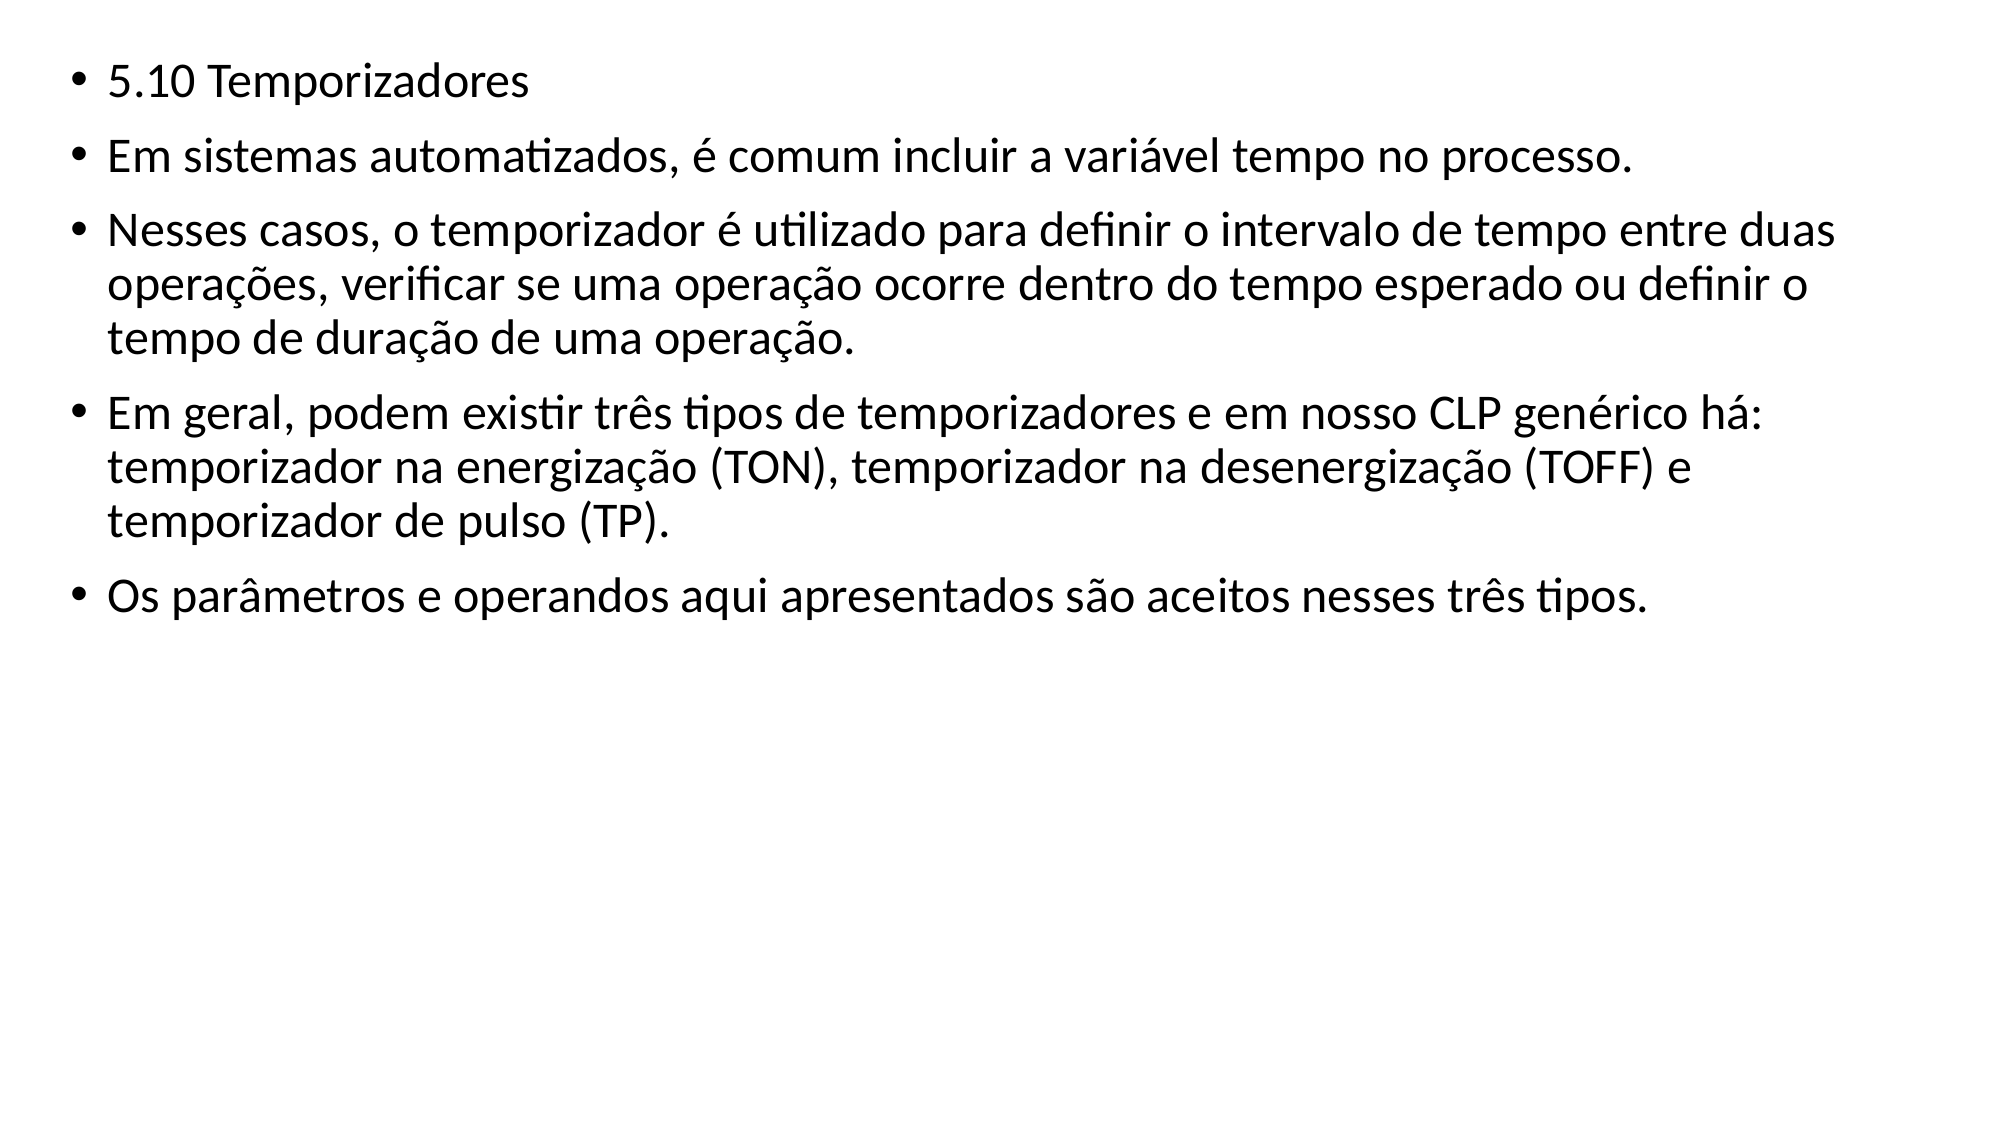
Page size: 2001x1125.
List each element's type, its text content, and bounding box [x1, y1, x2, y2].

list 5.10 Temporizadores Em sistemas automatizados, é comum incluir a variável tempo no processo. Nesses casos, o temporizador é utilizado para definir o intervalo de tempo entre duas operações, verificar se uma operação ocorre dentro do tempo esperado ou definir o tempo de duração de uma operação. Em geral, podem existir três tipos de temporizadores e em nosso CLP genérico há: temporizador na energização (TON), temporizador na desenergização (TOFF) e temporizador de pulso (TP). Os parâmetros e operandos aqui apresentados são aceitos nesses três tipos. [55, 46, 1948, 1090]
